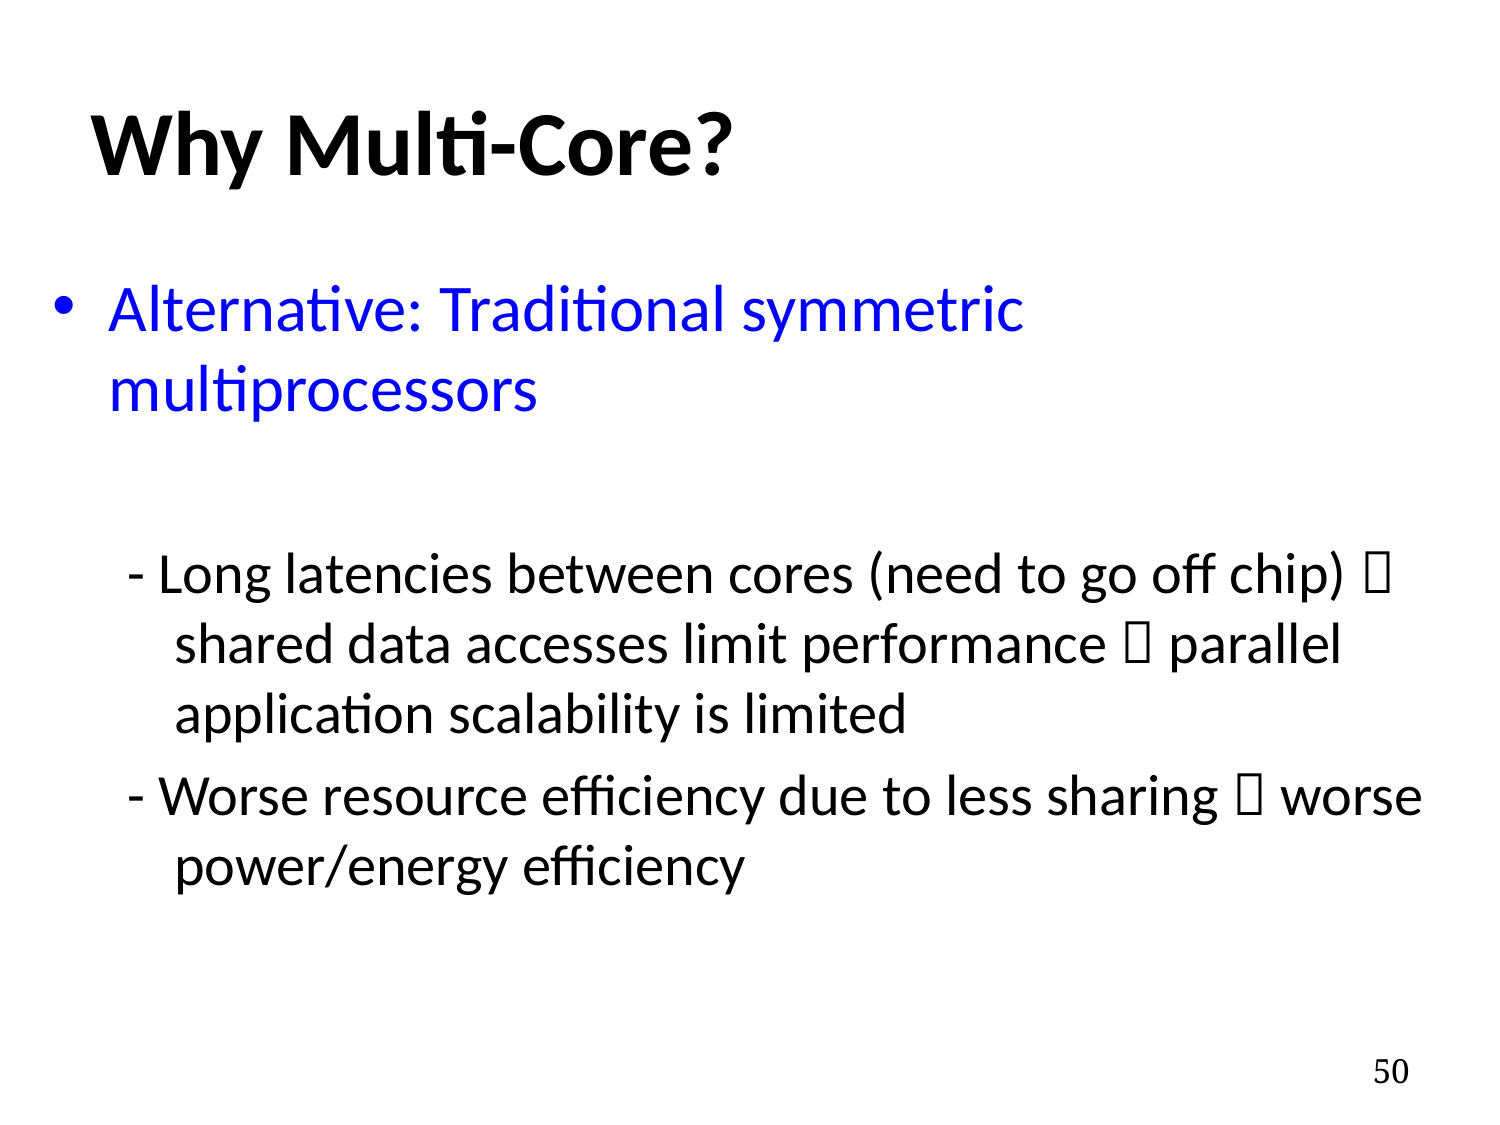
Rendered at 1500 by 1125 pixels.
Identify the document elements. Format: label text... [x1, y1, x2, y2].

title Why Multi-Core? [75, 45, 1425, 163]
list Alternative: Traditional symmetric multiprocessors - Long latencies between cores (need to go off chip)  shared data accesses limit performance  parallel application scalability is limited - Worse resource efficiency due to less sharing  worse power/energy efficiency [37, 163, 1450, 1016]
slide_number 50 [1074, 1042, 1425, 1103]
